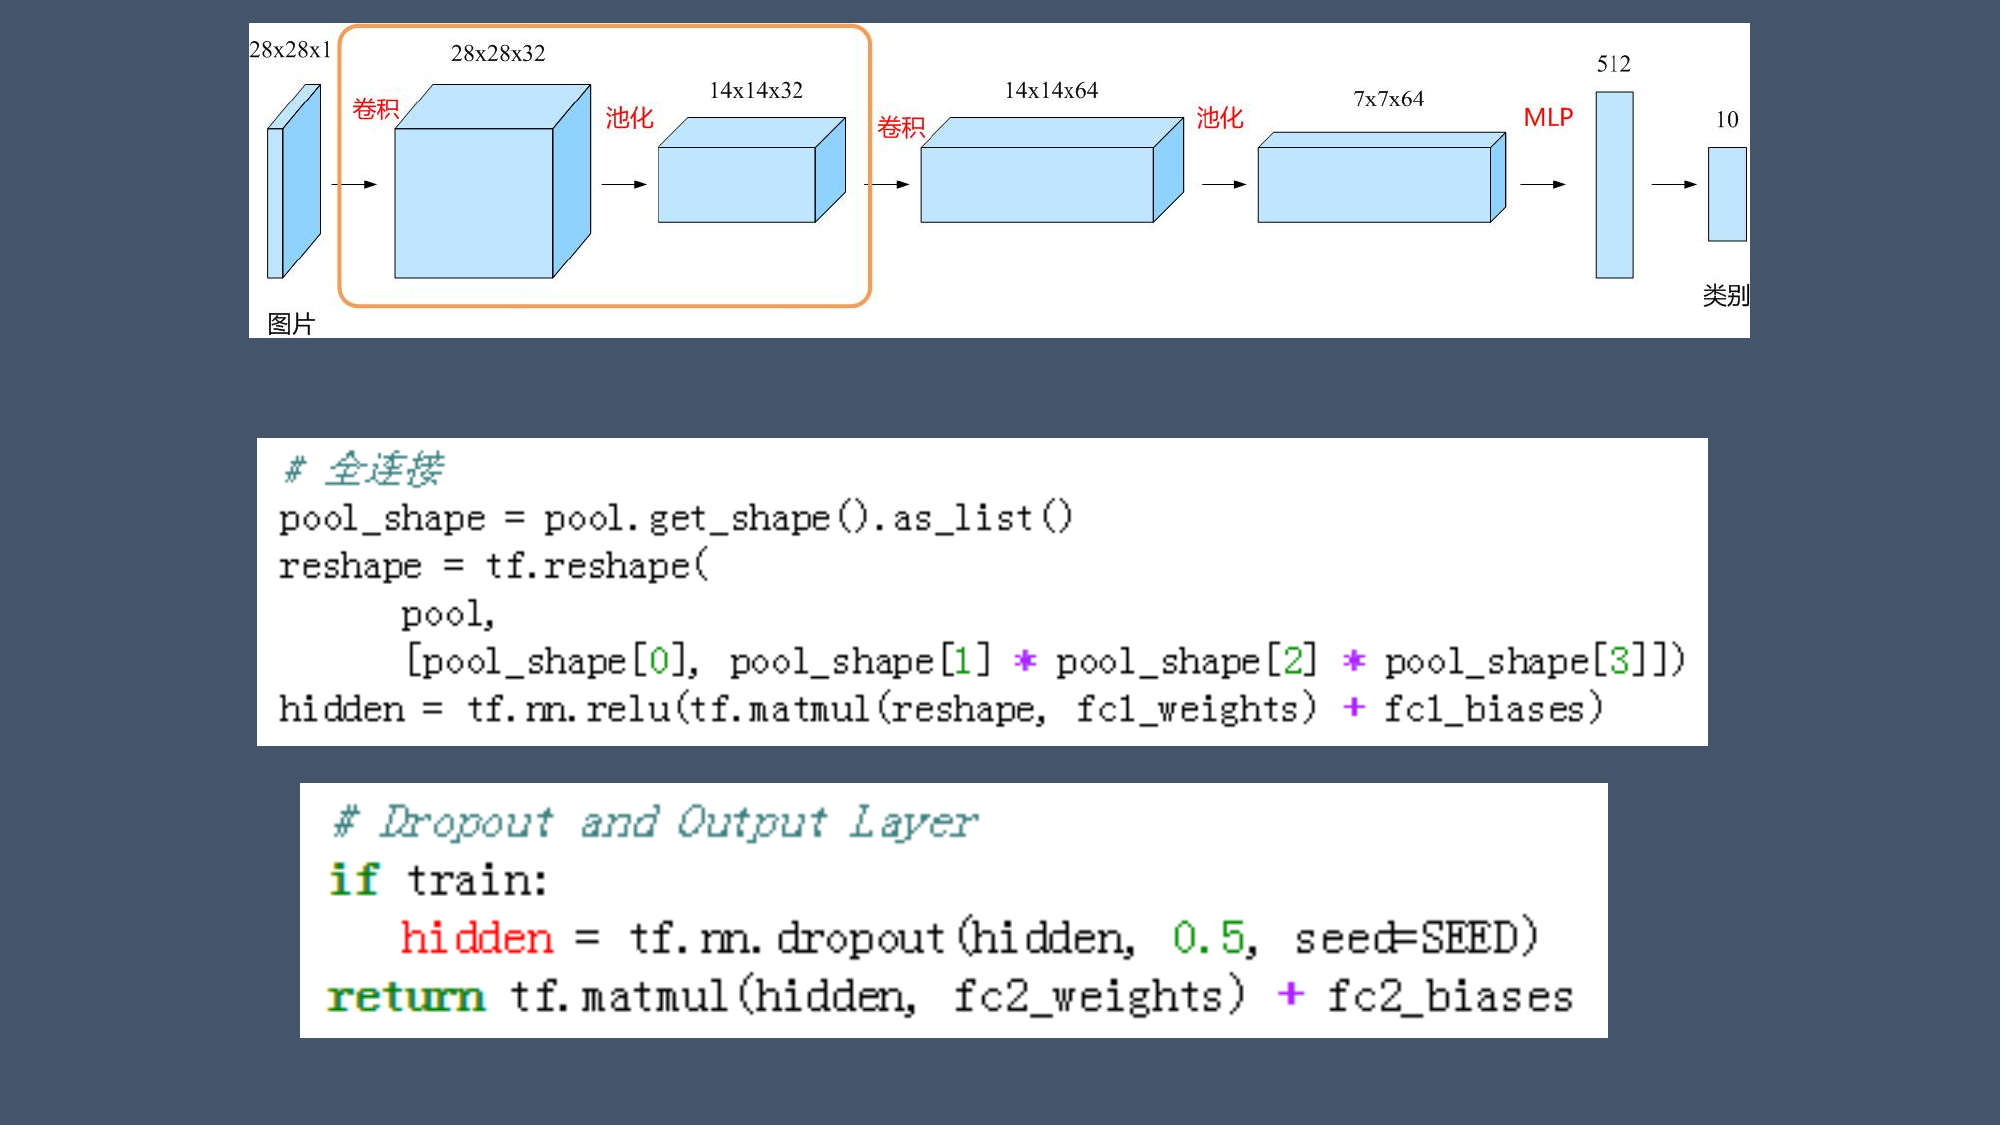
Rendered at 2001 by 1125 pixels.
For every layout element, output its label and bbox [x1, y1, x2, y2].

picture [257, 438, 1708, 746]
picture [249, 23, 1750, 338]
picture [299, 783, 1608, 1038]
